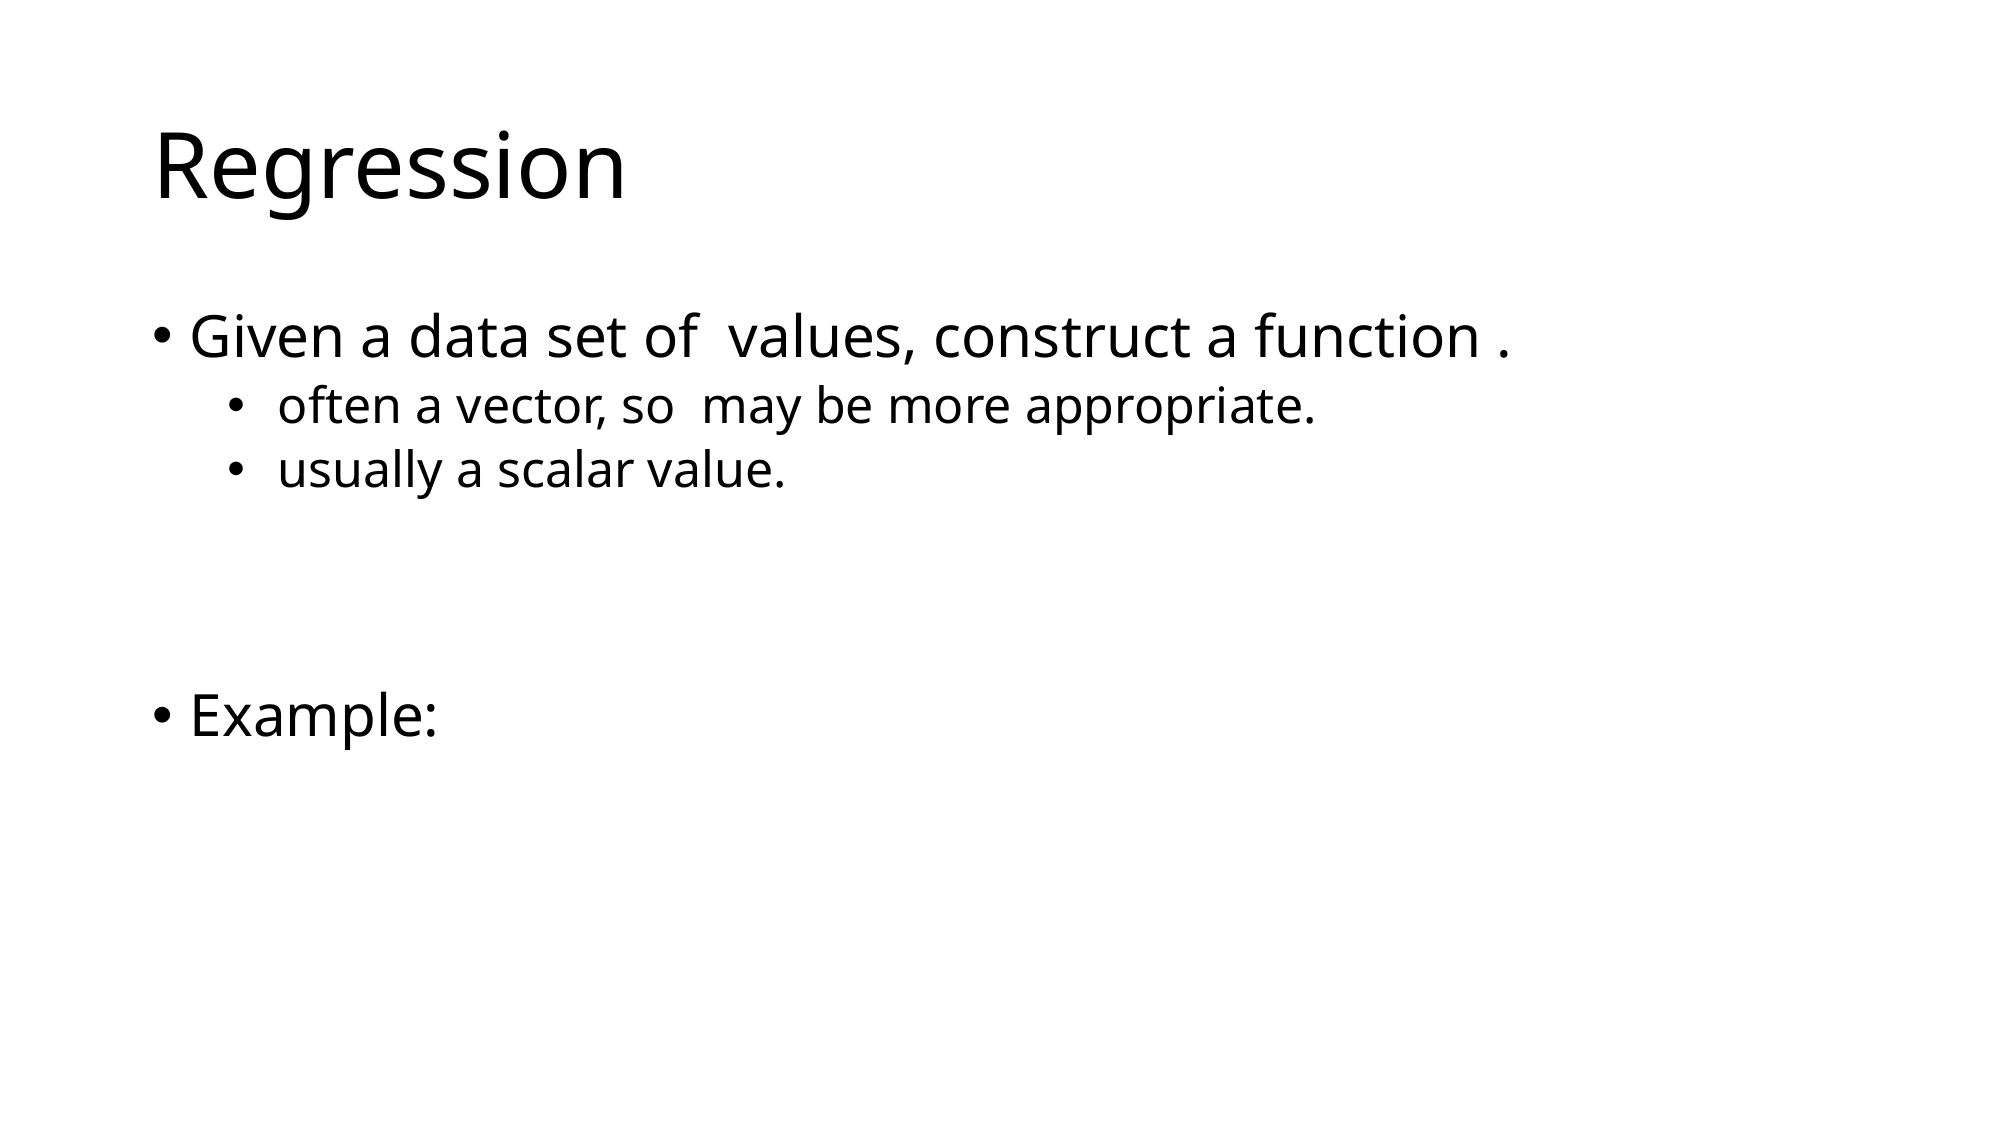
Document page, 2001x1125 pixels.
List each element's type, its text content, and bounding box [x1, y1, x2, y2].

title Regression [137, 59, 1863, 278]
